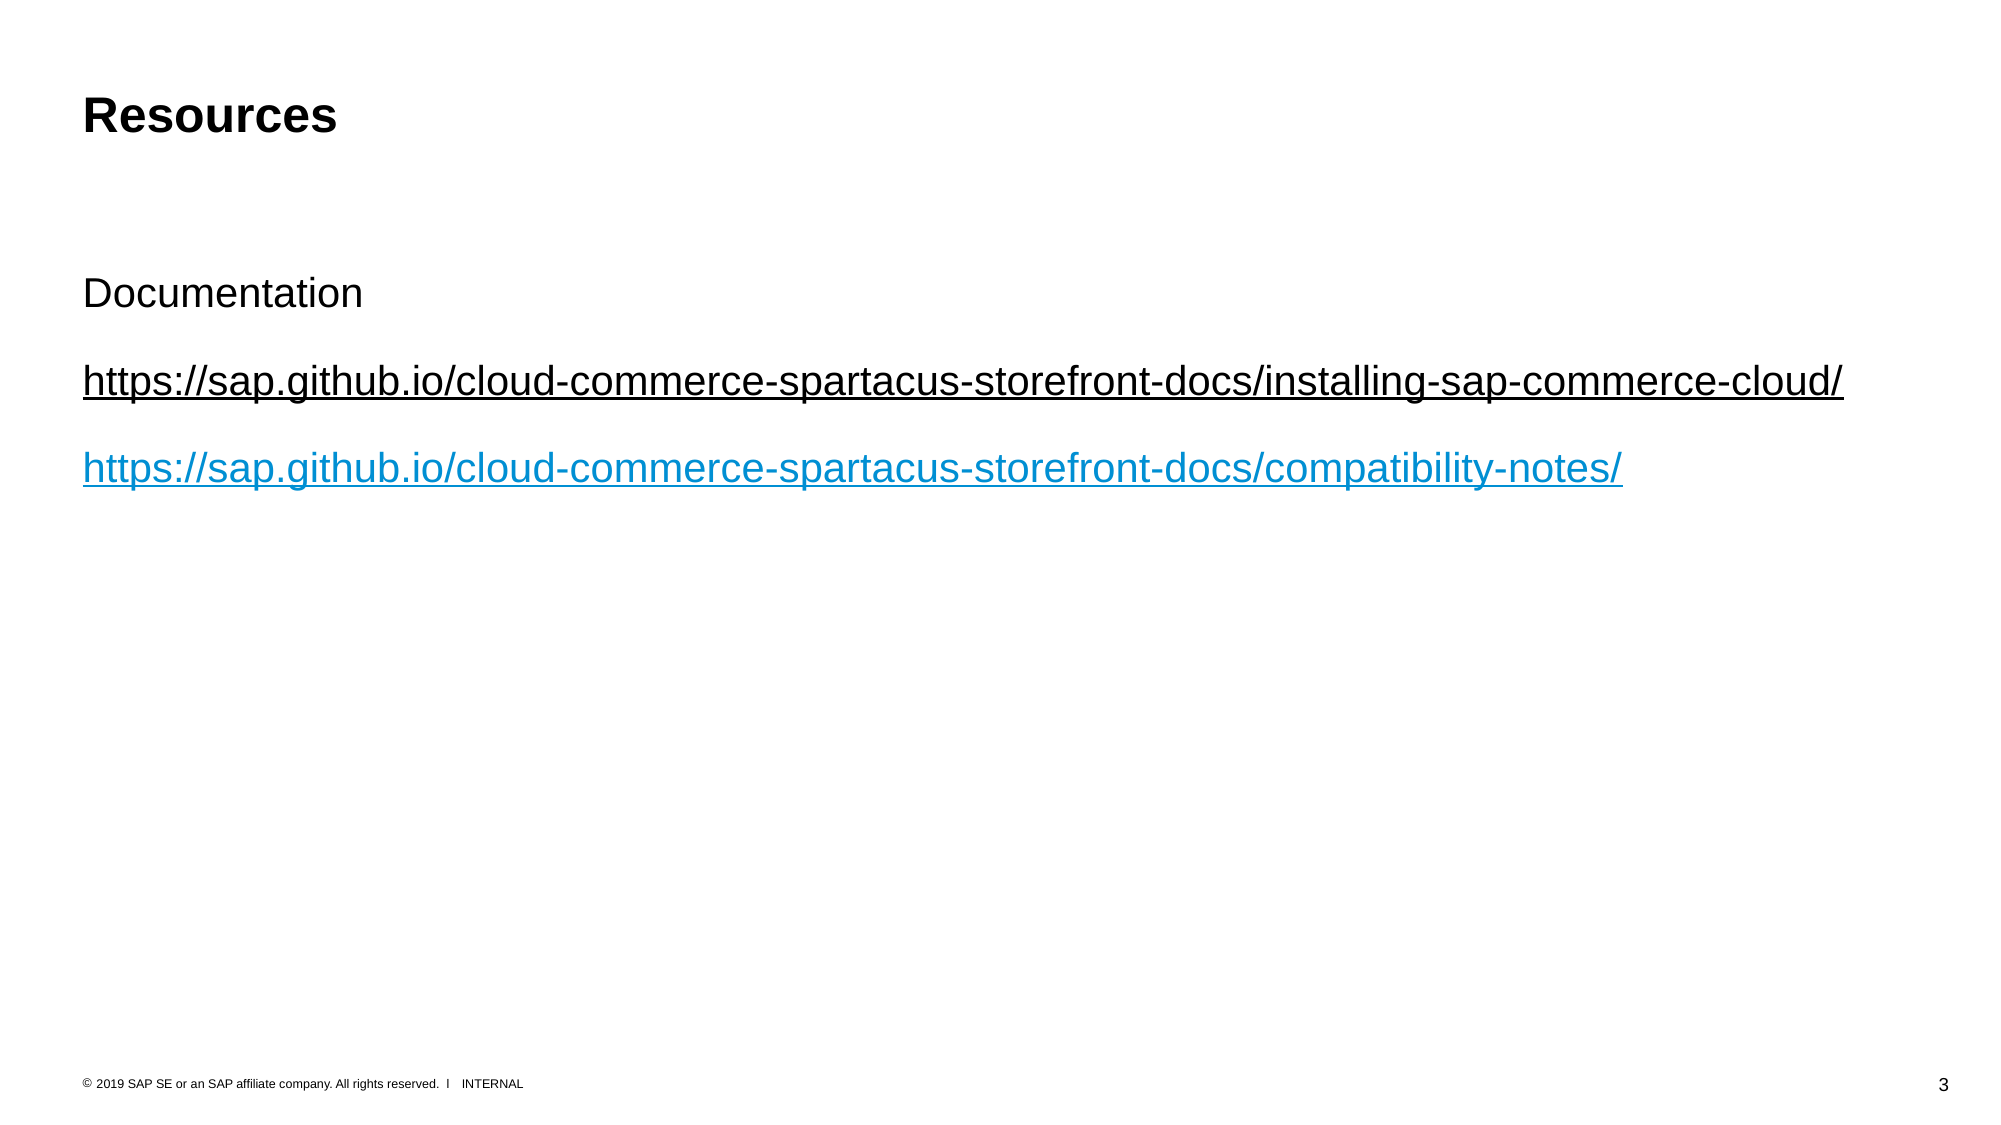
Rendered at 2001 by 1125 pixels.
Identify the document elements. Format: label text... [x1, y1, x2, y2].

title Resources [82, 82, 1918, 144]
list Documentation https://sap.github.io/cloud-commerce-spartacus-storefront-docs/installing-sap-commerce-cloud/ https://sap.github.io/cloud-commerce-spartacus-storefront-docs/compatibility-notes/ [82, 265, 1918, 1040]
